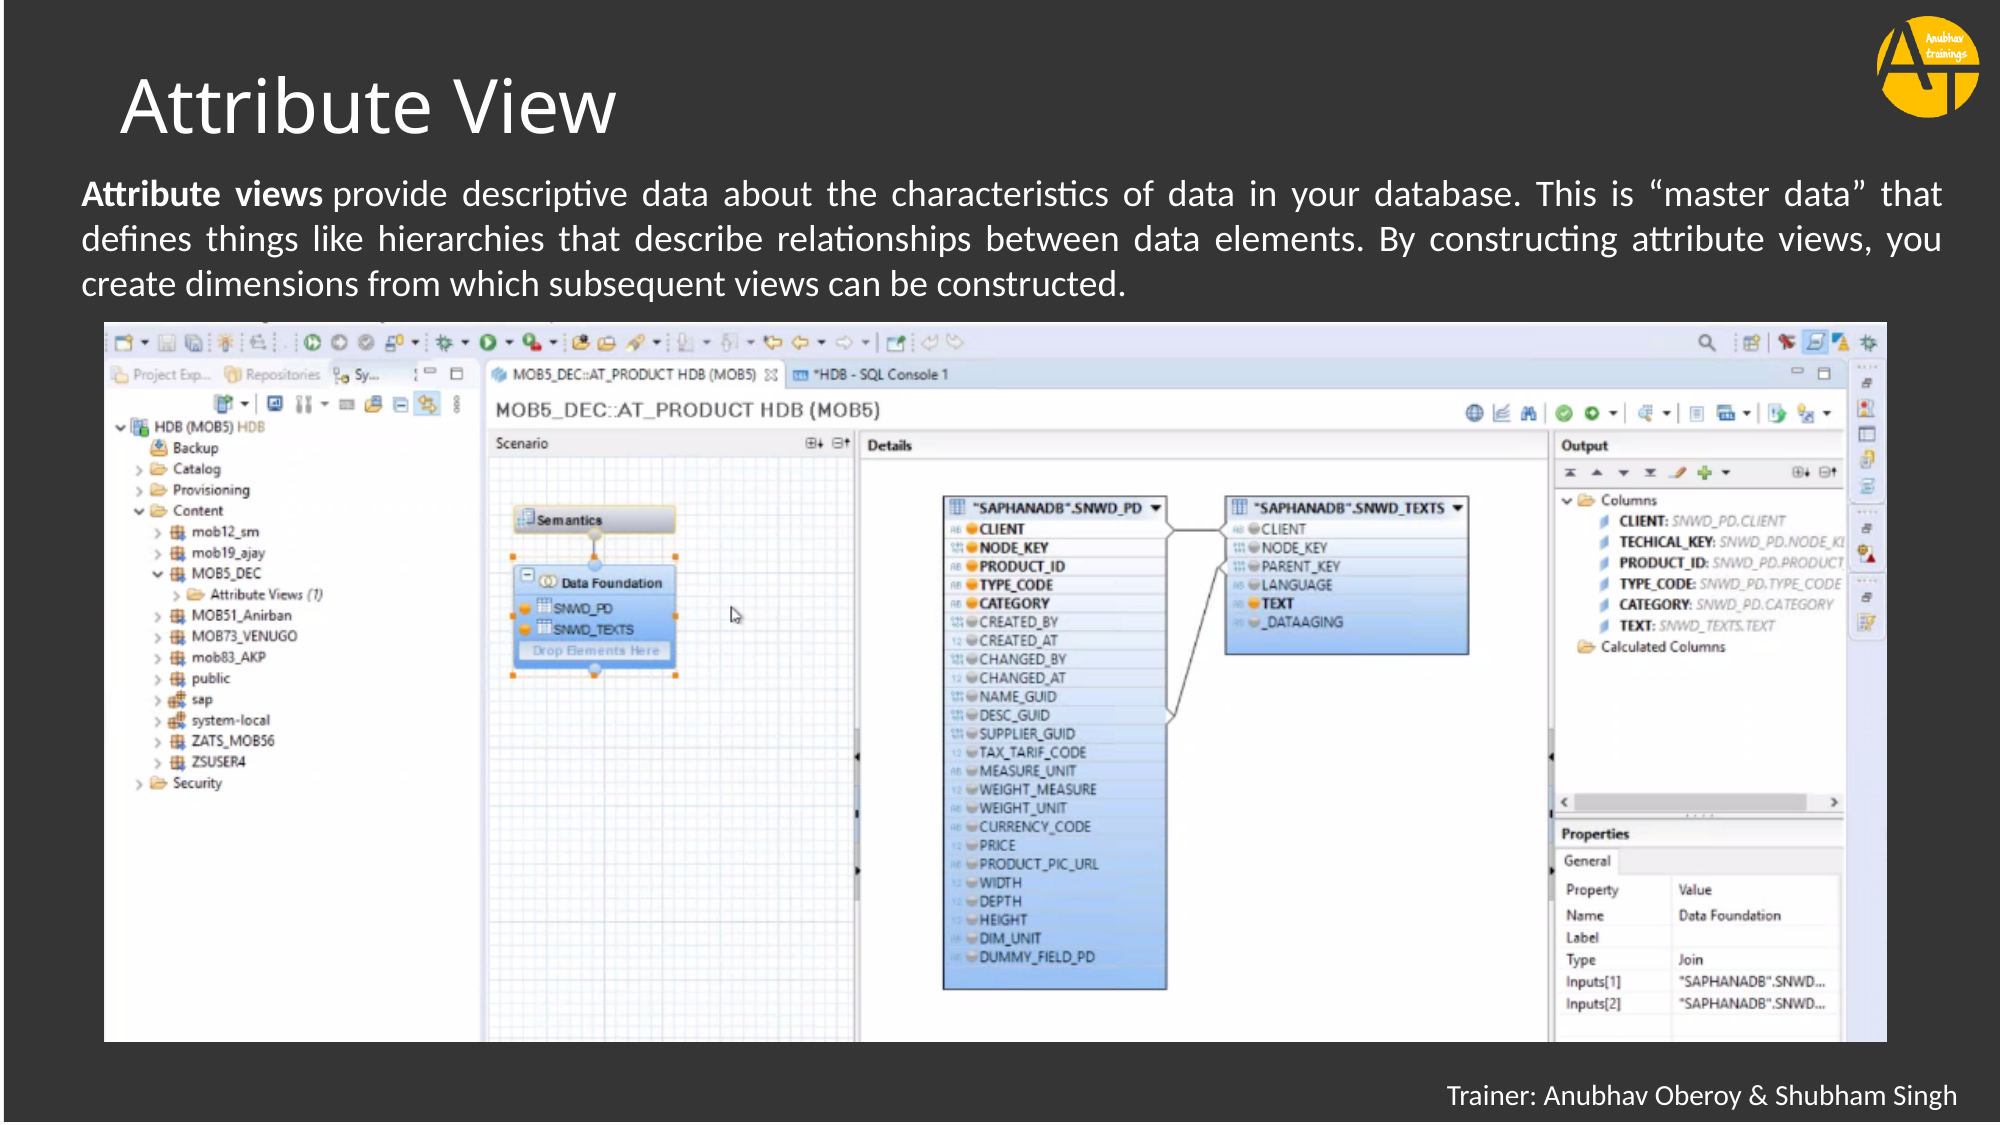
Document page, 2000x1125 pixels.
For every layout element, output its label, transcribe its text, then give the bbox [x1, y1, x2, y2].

text_box [2, 0, 2000, 1124]
picture [1866, 9, 1985, 126]
picture [104, 322, 1888, 1042]
text_box Attribute views provide descriptive data about the characteristics of data in your database. This is “master data” that defines things like hierarchies that describe relationships between data elements. By constructing attribute views, you create dimensions from which subsequent views can be constructed. [66, 161, 1960, 311]
title Attribute View [99, 45, 1900, 161]
footer Trainer: Anubhav Oberoy & Shubham Singh [1413, 1070, 1992, 1118]
